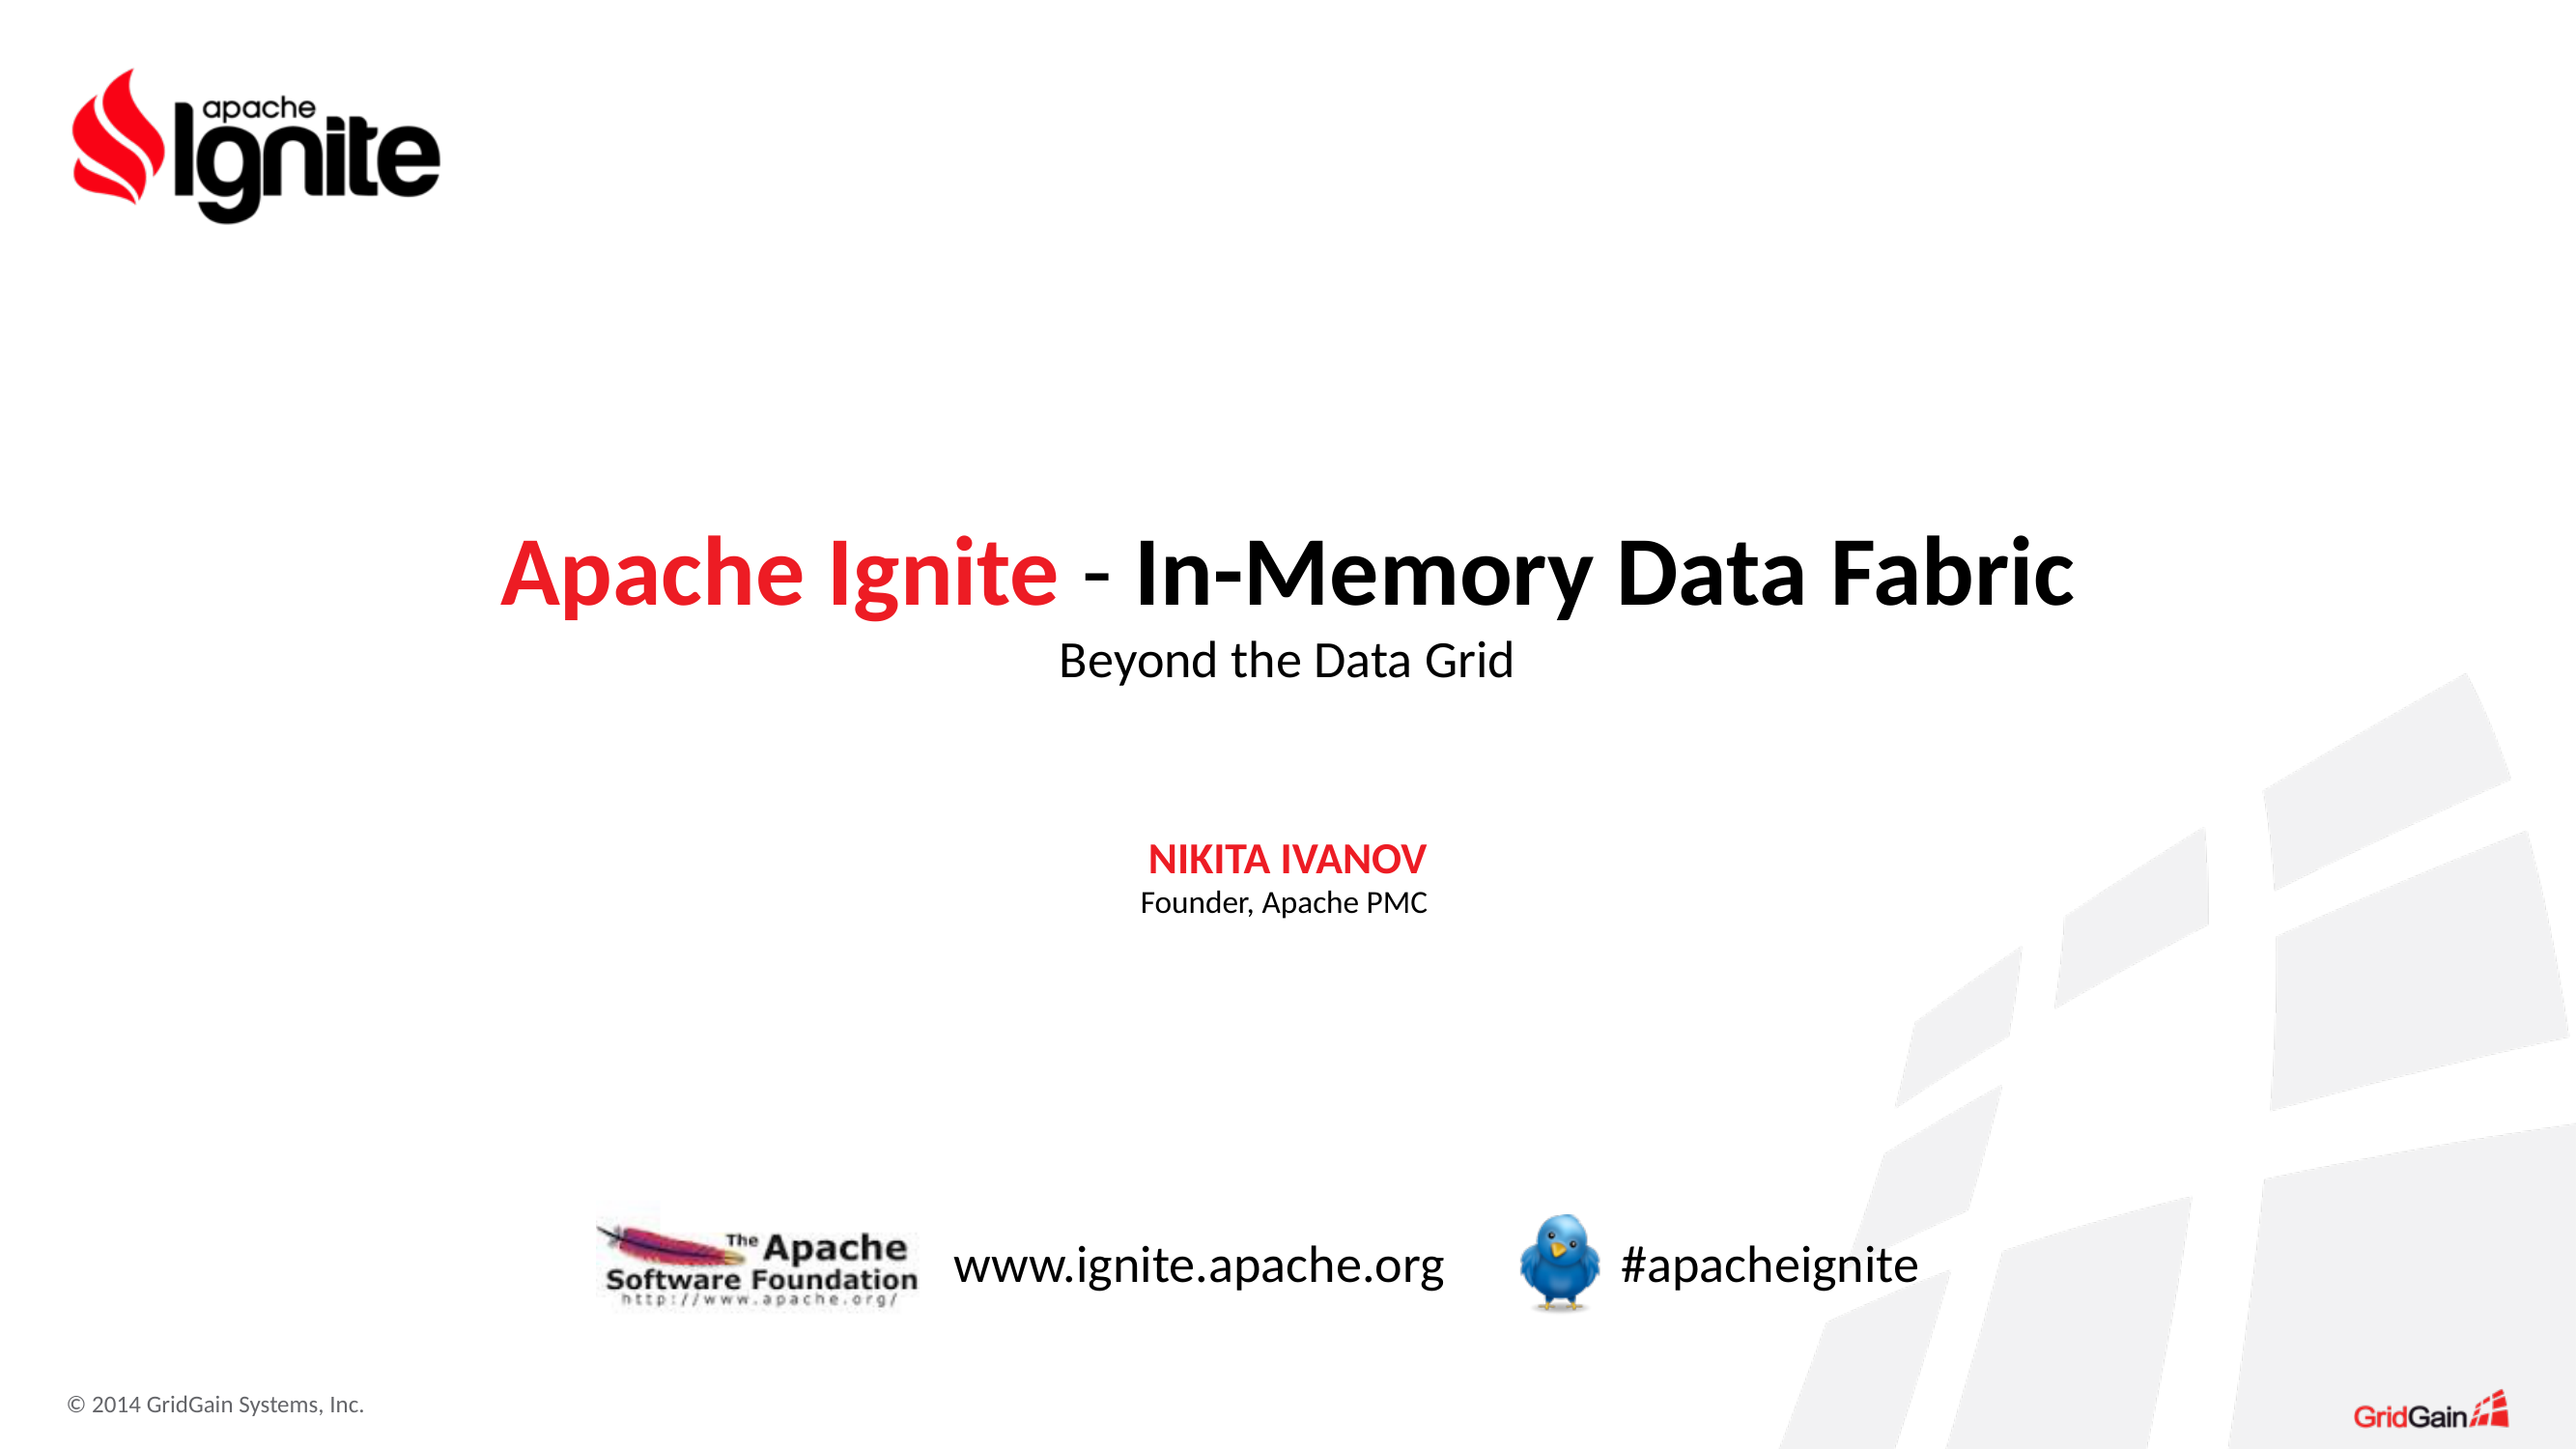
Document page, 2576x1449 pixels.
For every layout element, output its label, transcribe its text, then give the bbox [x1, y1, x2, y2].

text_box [1510, 1181, 1937, 1343]
text_box Apache Ignite - In-Memory Data Fabric Beyond the Data Grid [444, 497, 2132, 697]
text_box www.ignite.apache.org [943, 1219, 1504, 1304]
picture [596, 1103, 920, 1427]
title Nikita IVANOV Founder, Apache PMC [1122, 797, 1454, 952]
picture [2354, 1388, 2509, 1429]
picture [0, 0, 513, 327]
